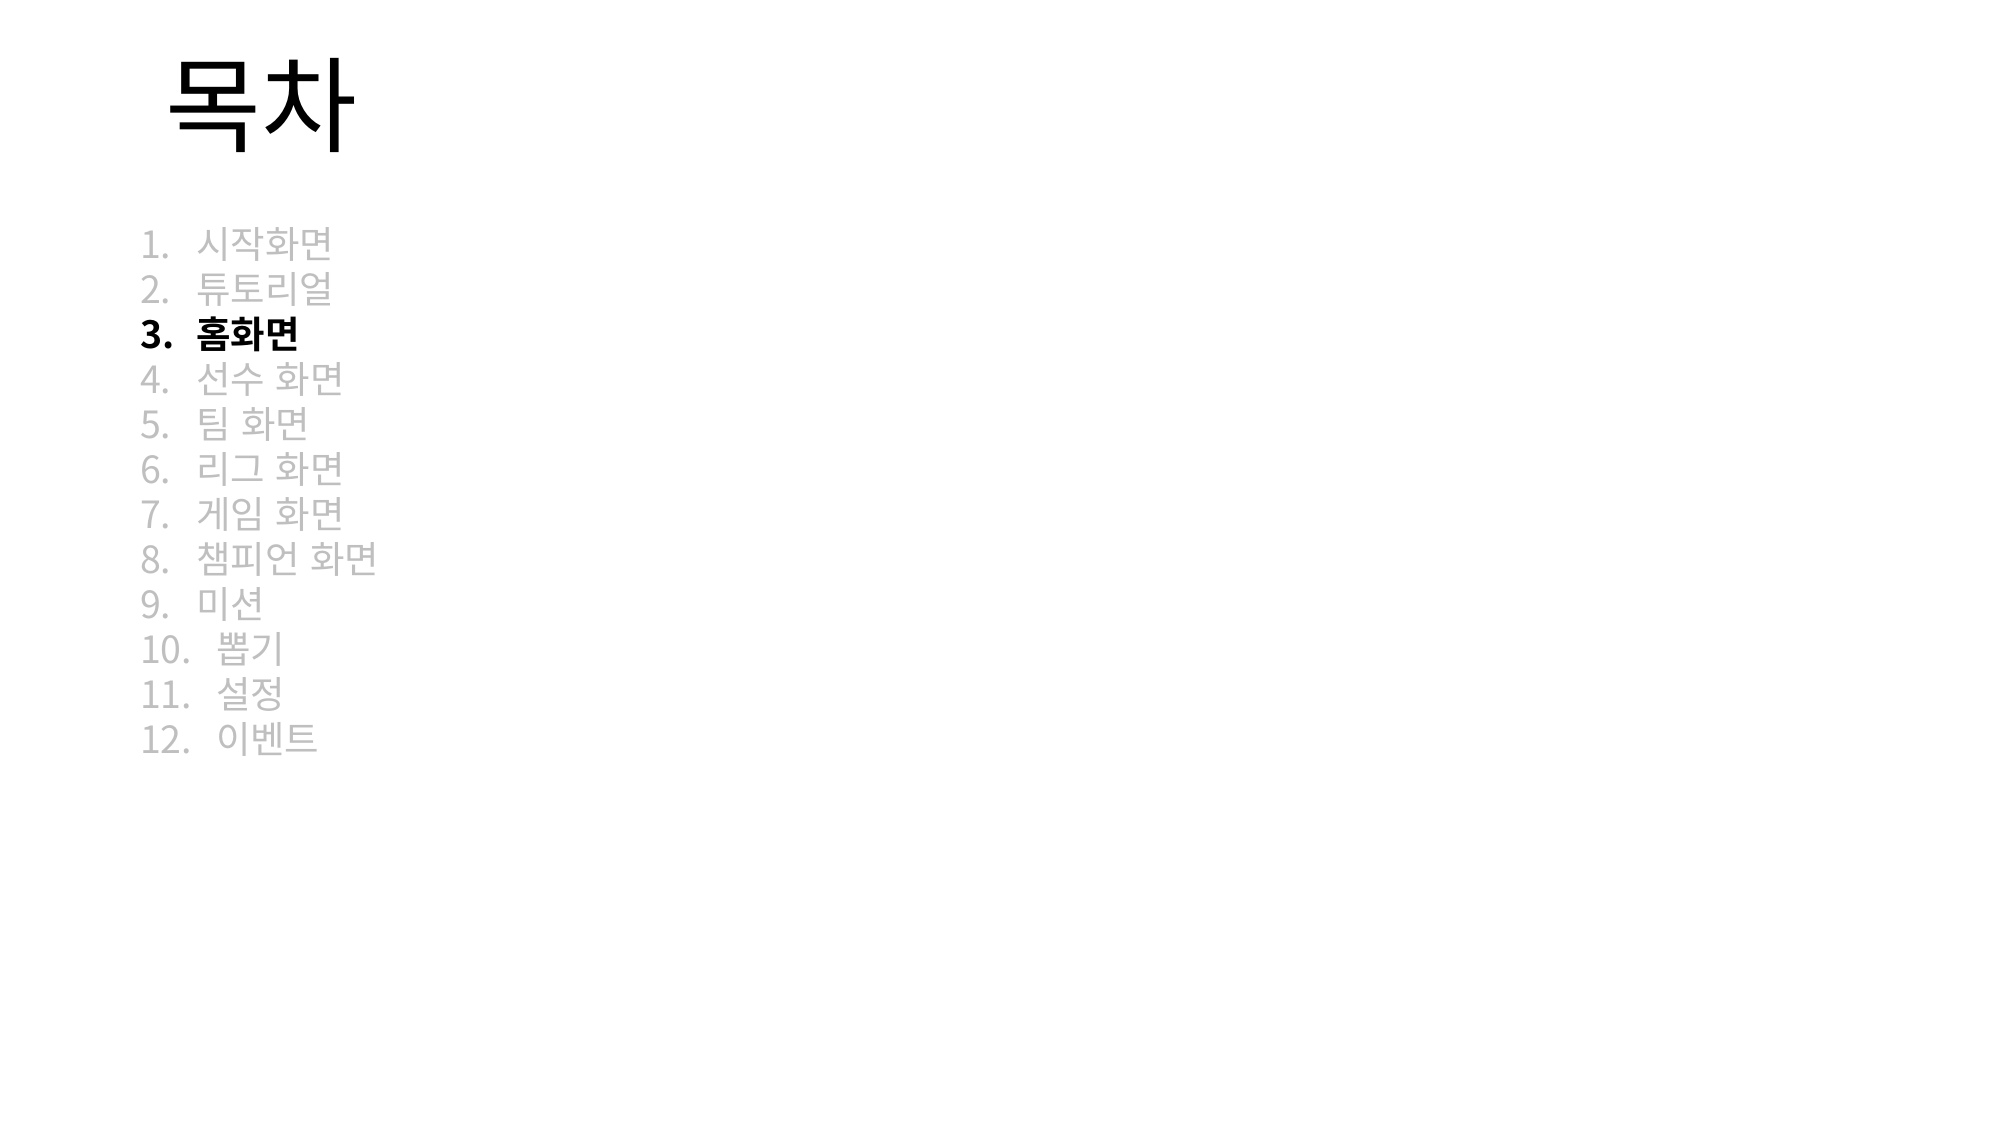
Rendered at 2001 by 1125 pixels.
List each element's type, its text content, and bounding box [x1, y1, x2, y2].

text_box 시작화면 튜토리얼 홈화면 선수 화면 팀 화면 리그 화면 게임 화면 챔피언 화면 미션 뽑기 설정 이벤트 [125, 214, 710, 769]
title 목차 [0, 0, 523, 175]
